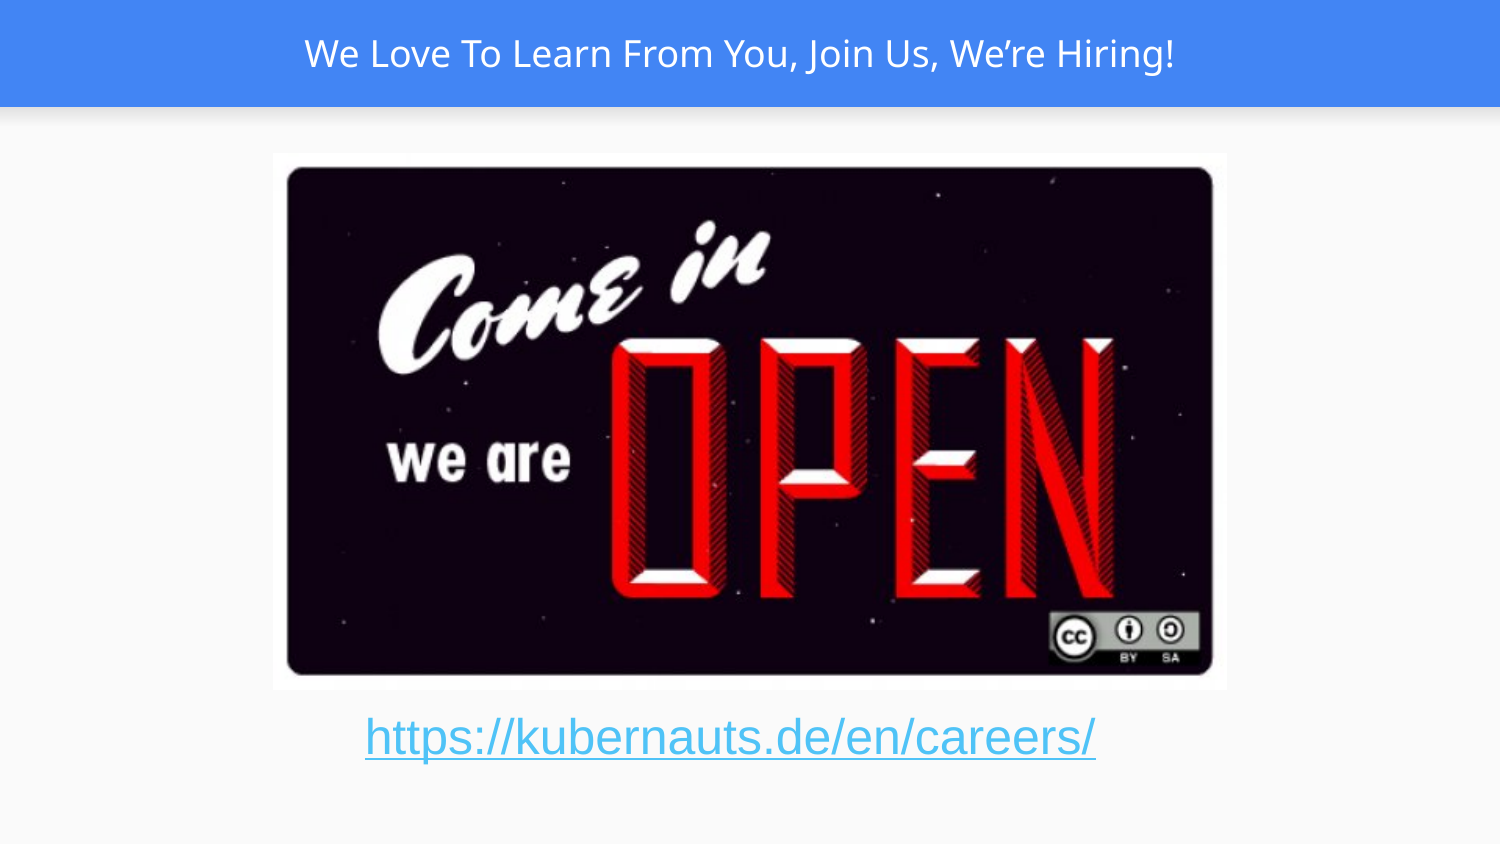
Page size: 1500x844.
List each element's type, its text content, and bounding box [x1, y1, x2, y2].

title We Love To Learn From You, Join Us, We’re Hiring! [16, 2, 1464, 102]
text_box https://kubernauts.de/en/careers/ [349, 697, 1151, 789]
picture [273, 153, 1227, 691]
